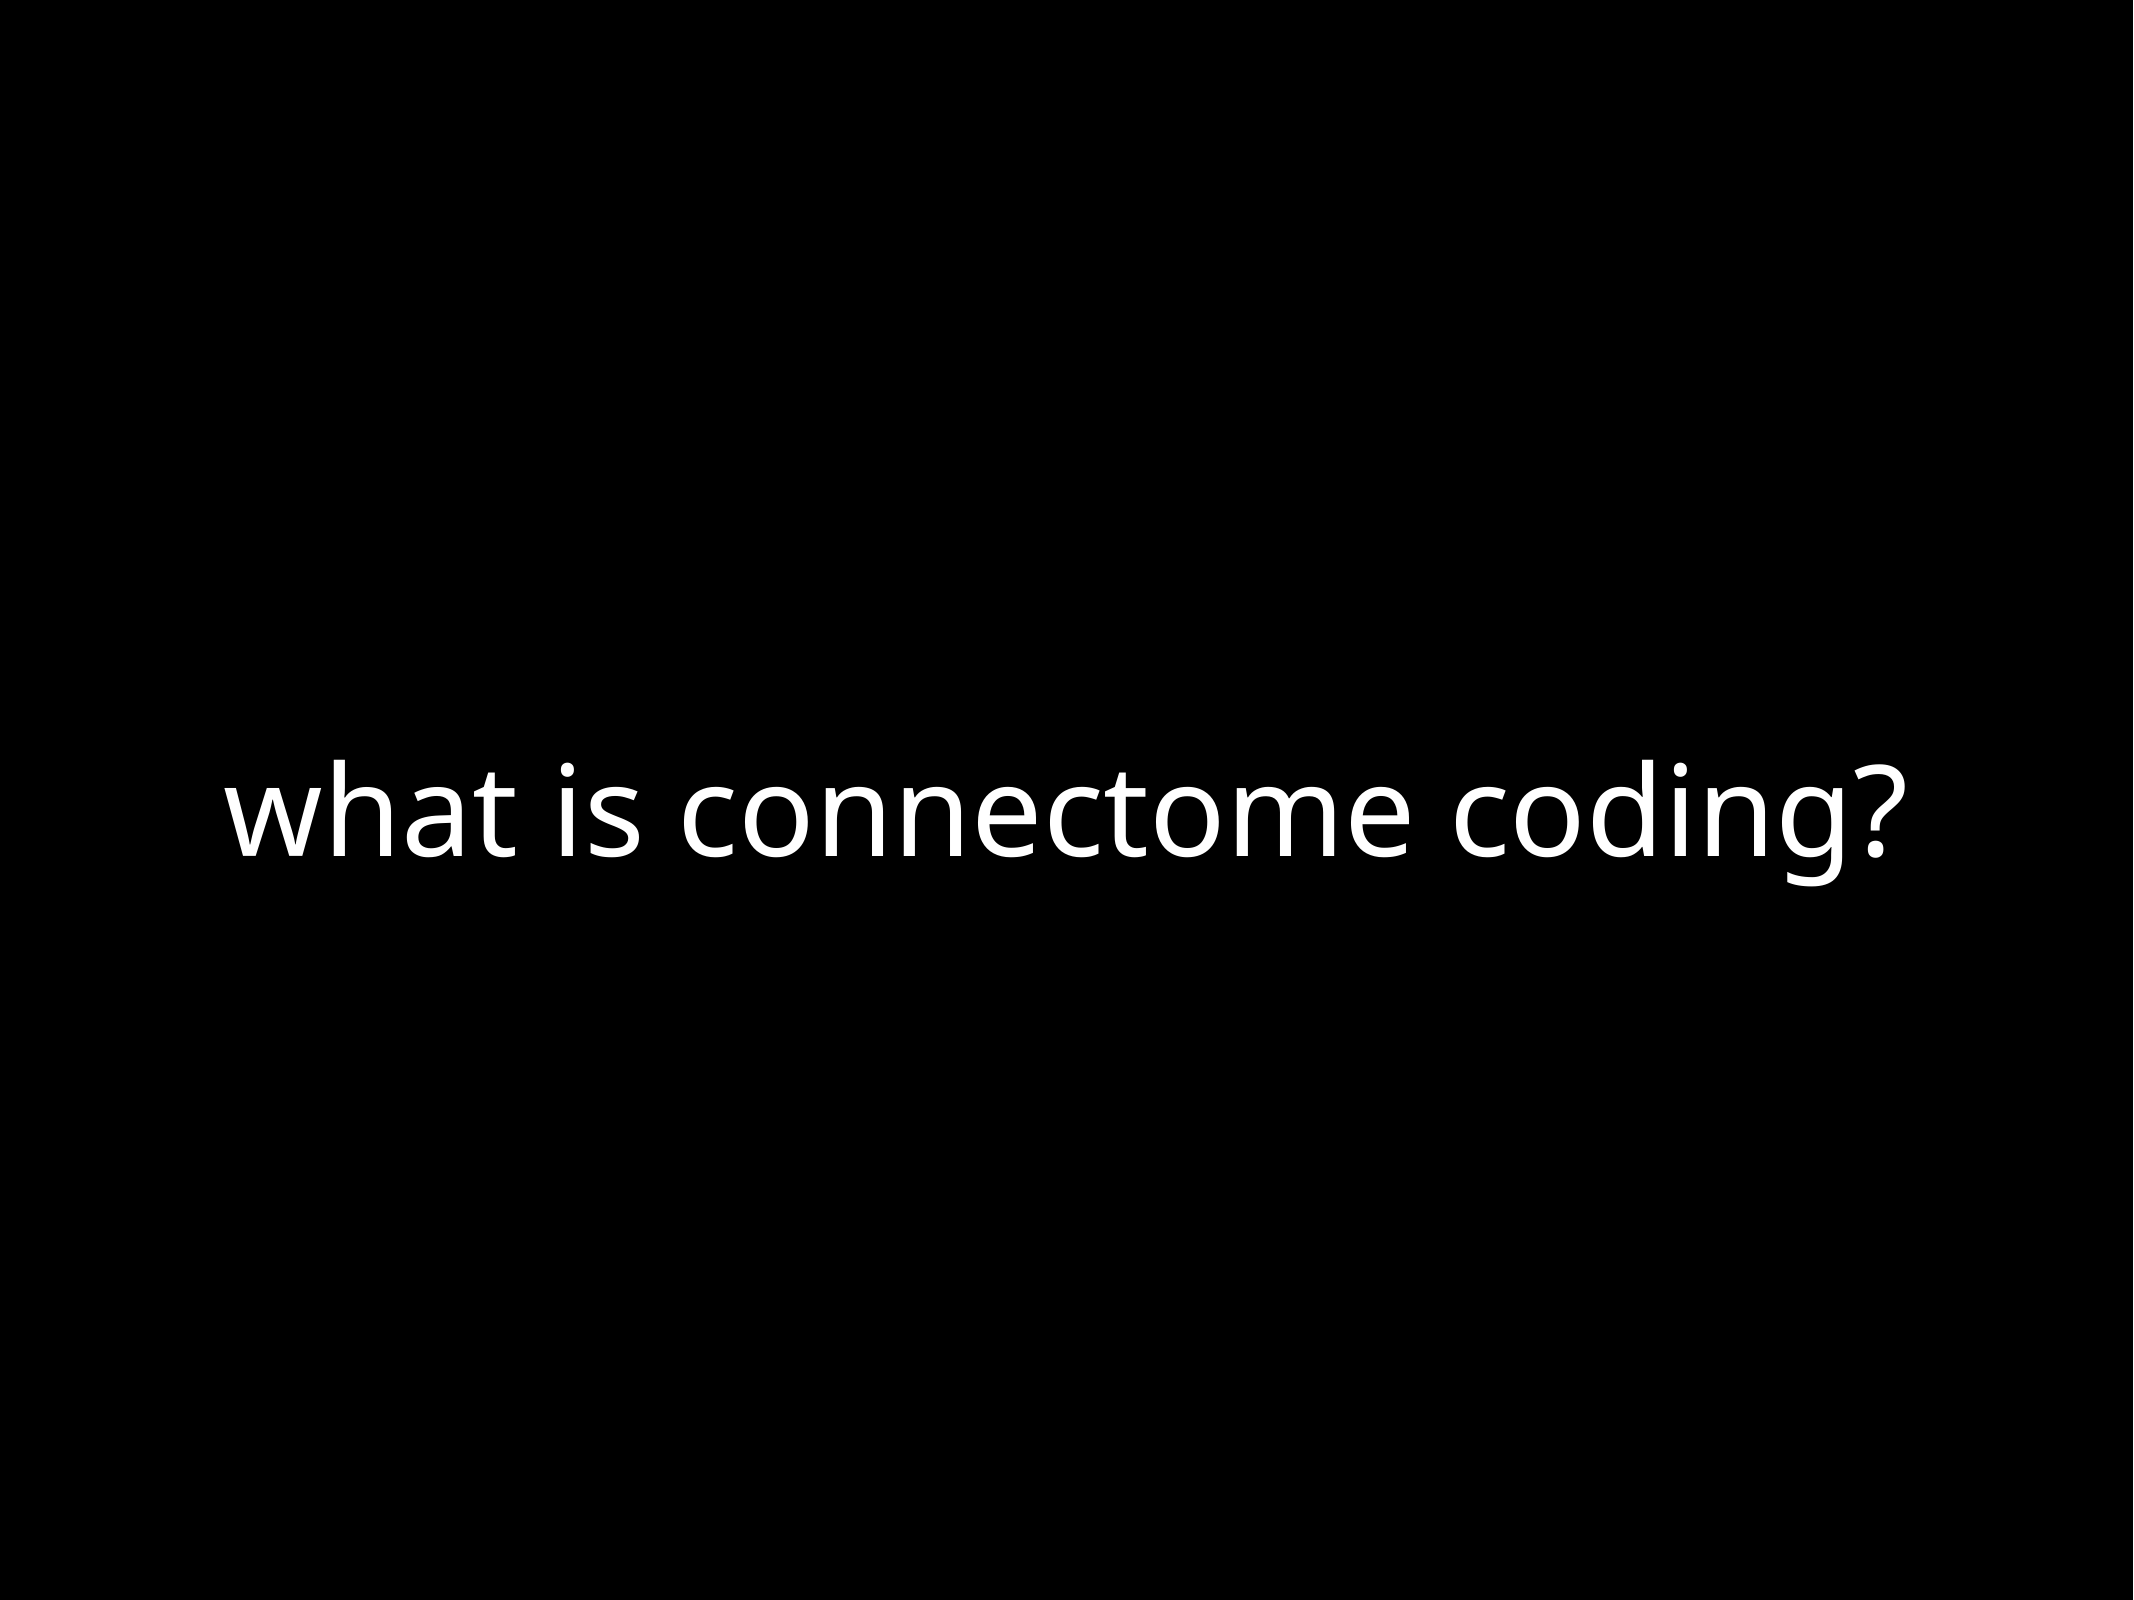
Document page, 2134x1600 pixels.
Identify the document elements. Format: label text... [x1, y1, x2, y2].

title what is connectome coding? [207, 709, 1926, 891]
